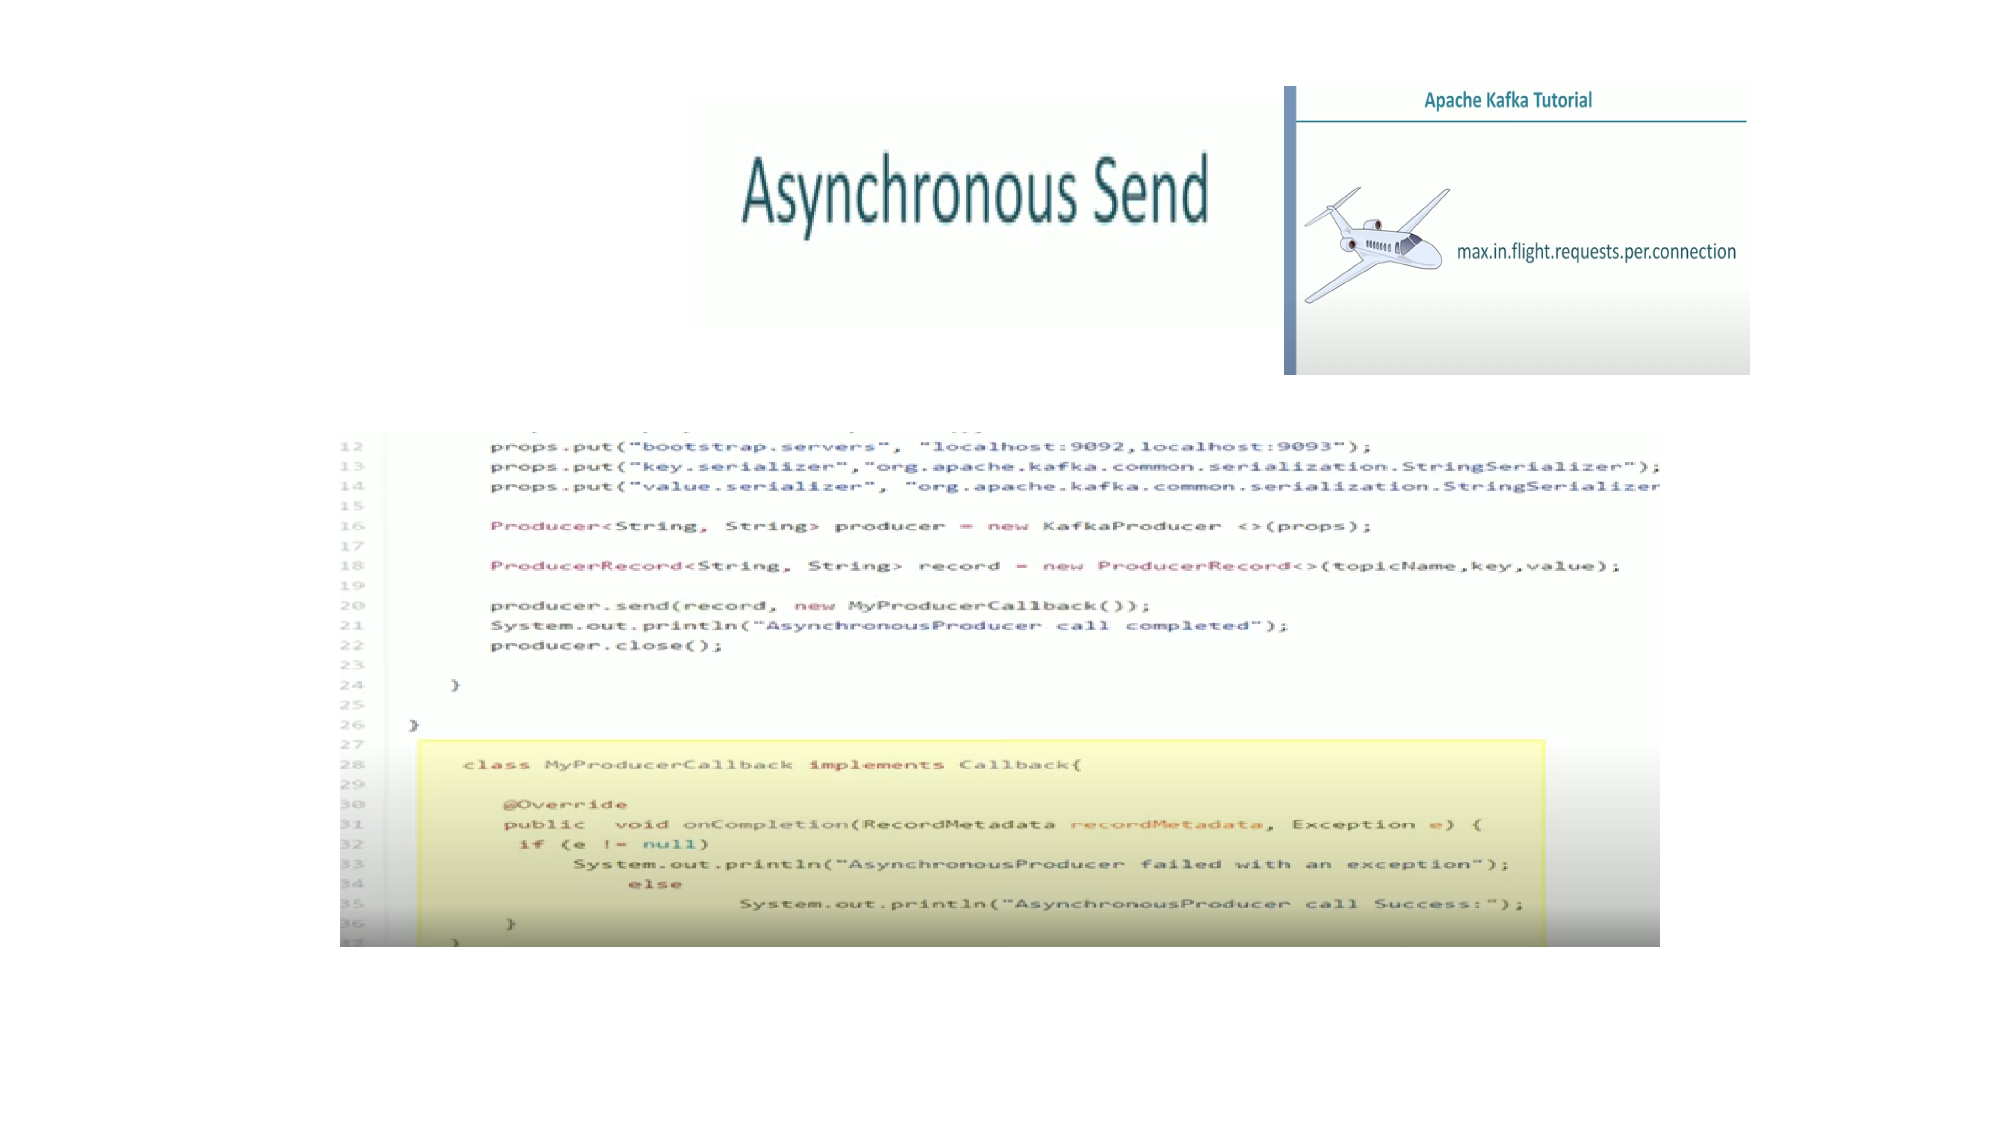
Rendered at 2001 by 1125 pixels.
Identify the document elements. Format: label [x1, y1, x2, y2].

picture [340, 432, 1660, 947]
picture [689, 86, 1751, 375]
